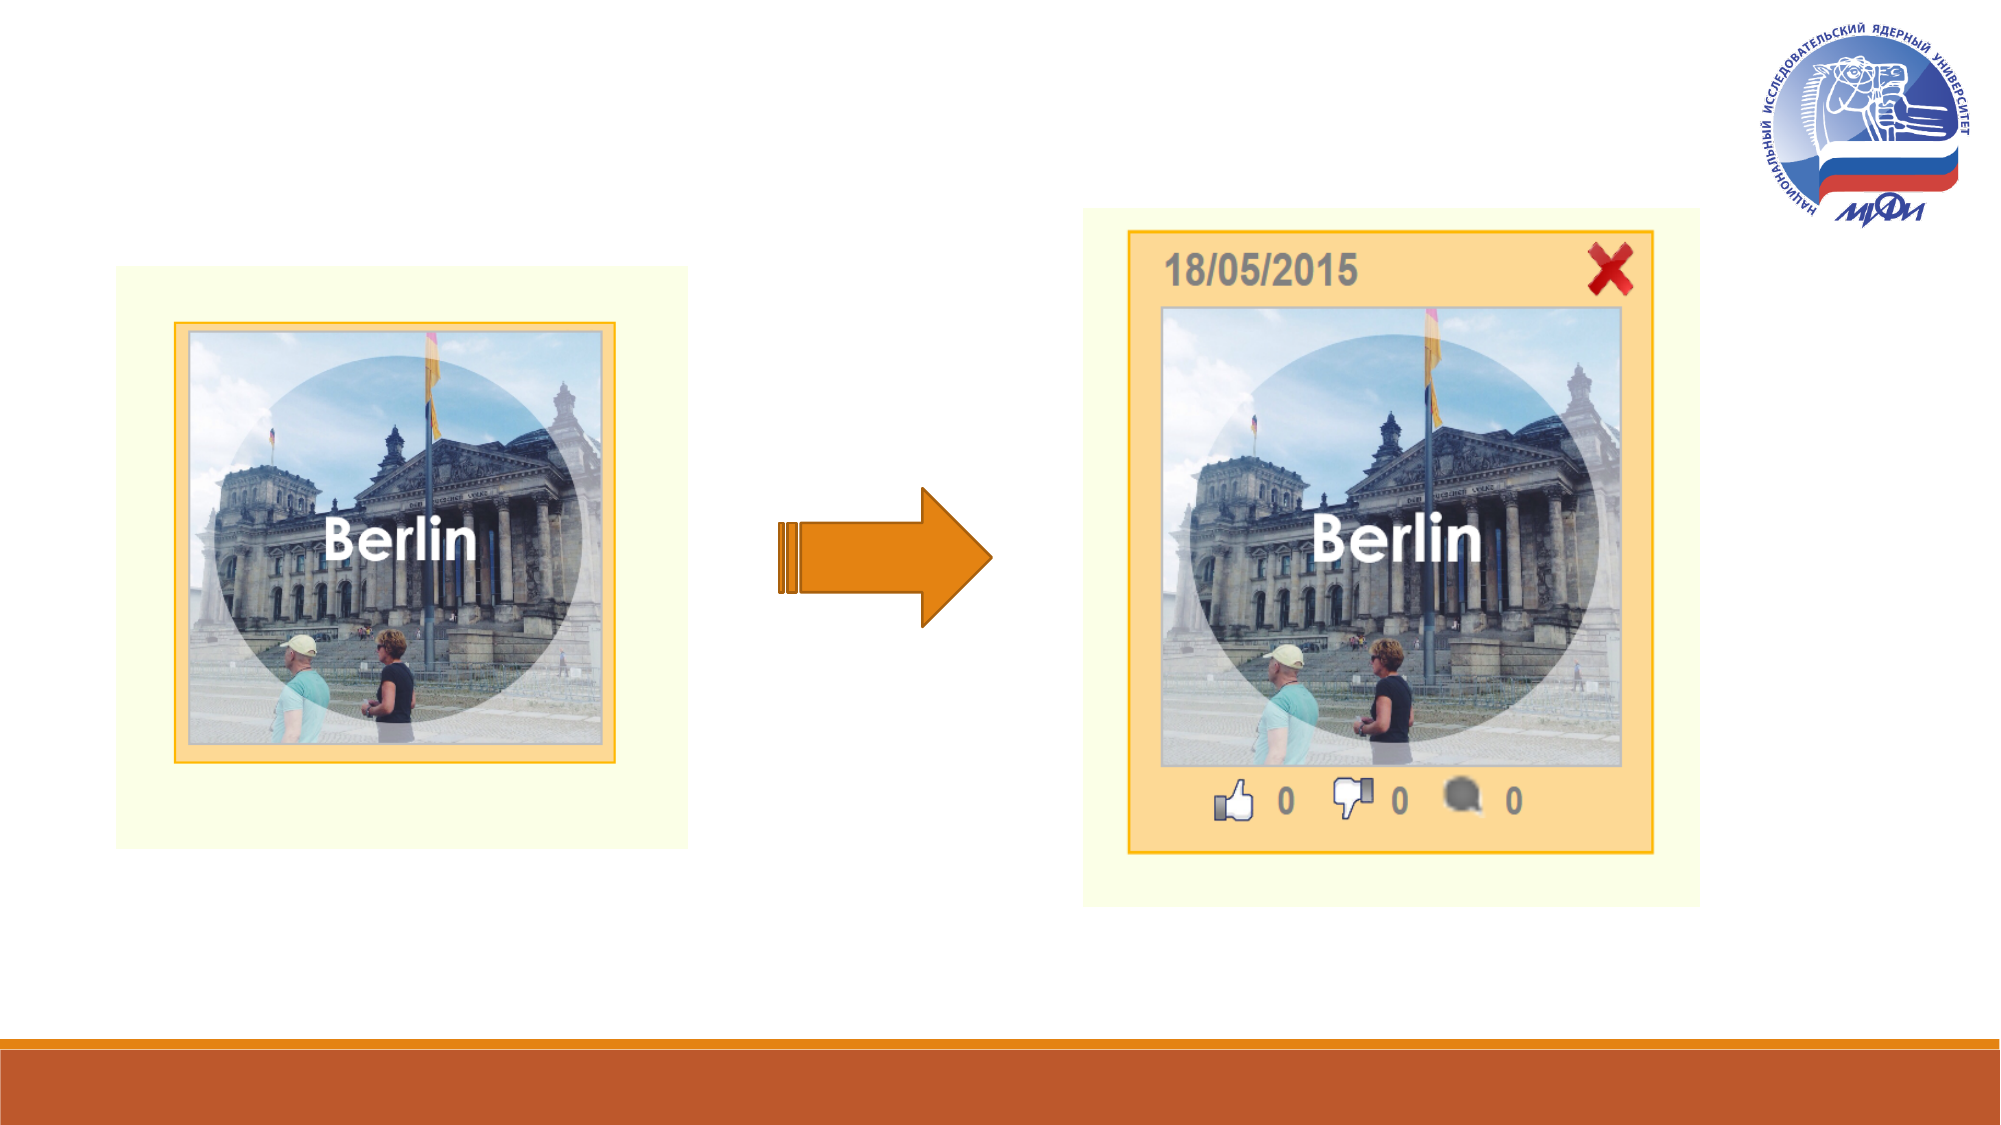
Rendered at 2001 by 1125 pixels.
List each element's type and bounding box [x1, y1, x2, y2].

text_box [799, 487, 993, 629]
picture [116, 266, 688, 849]
text_box [786, 522, 798, 594]
text_box [778, 522, 785, 594]
picture [1757, 19, 1972, 230]
picture [1083, 207, 1700, 908]
